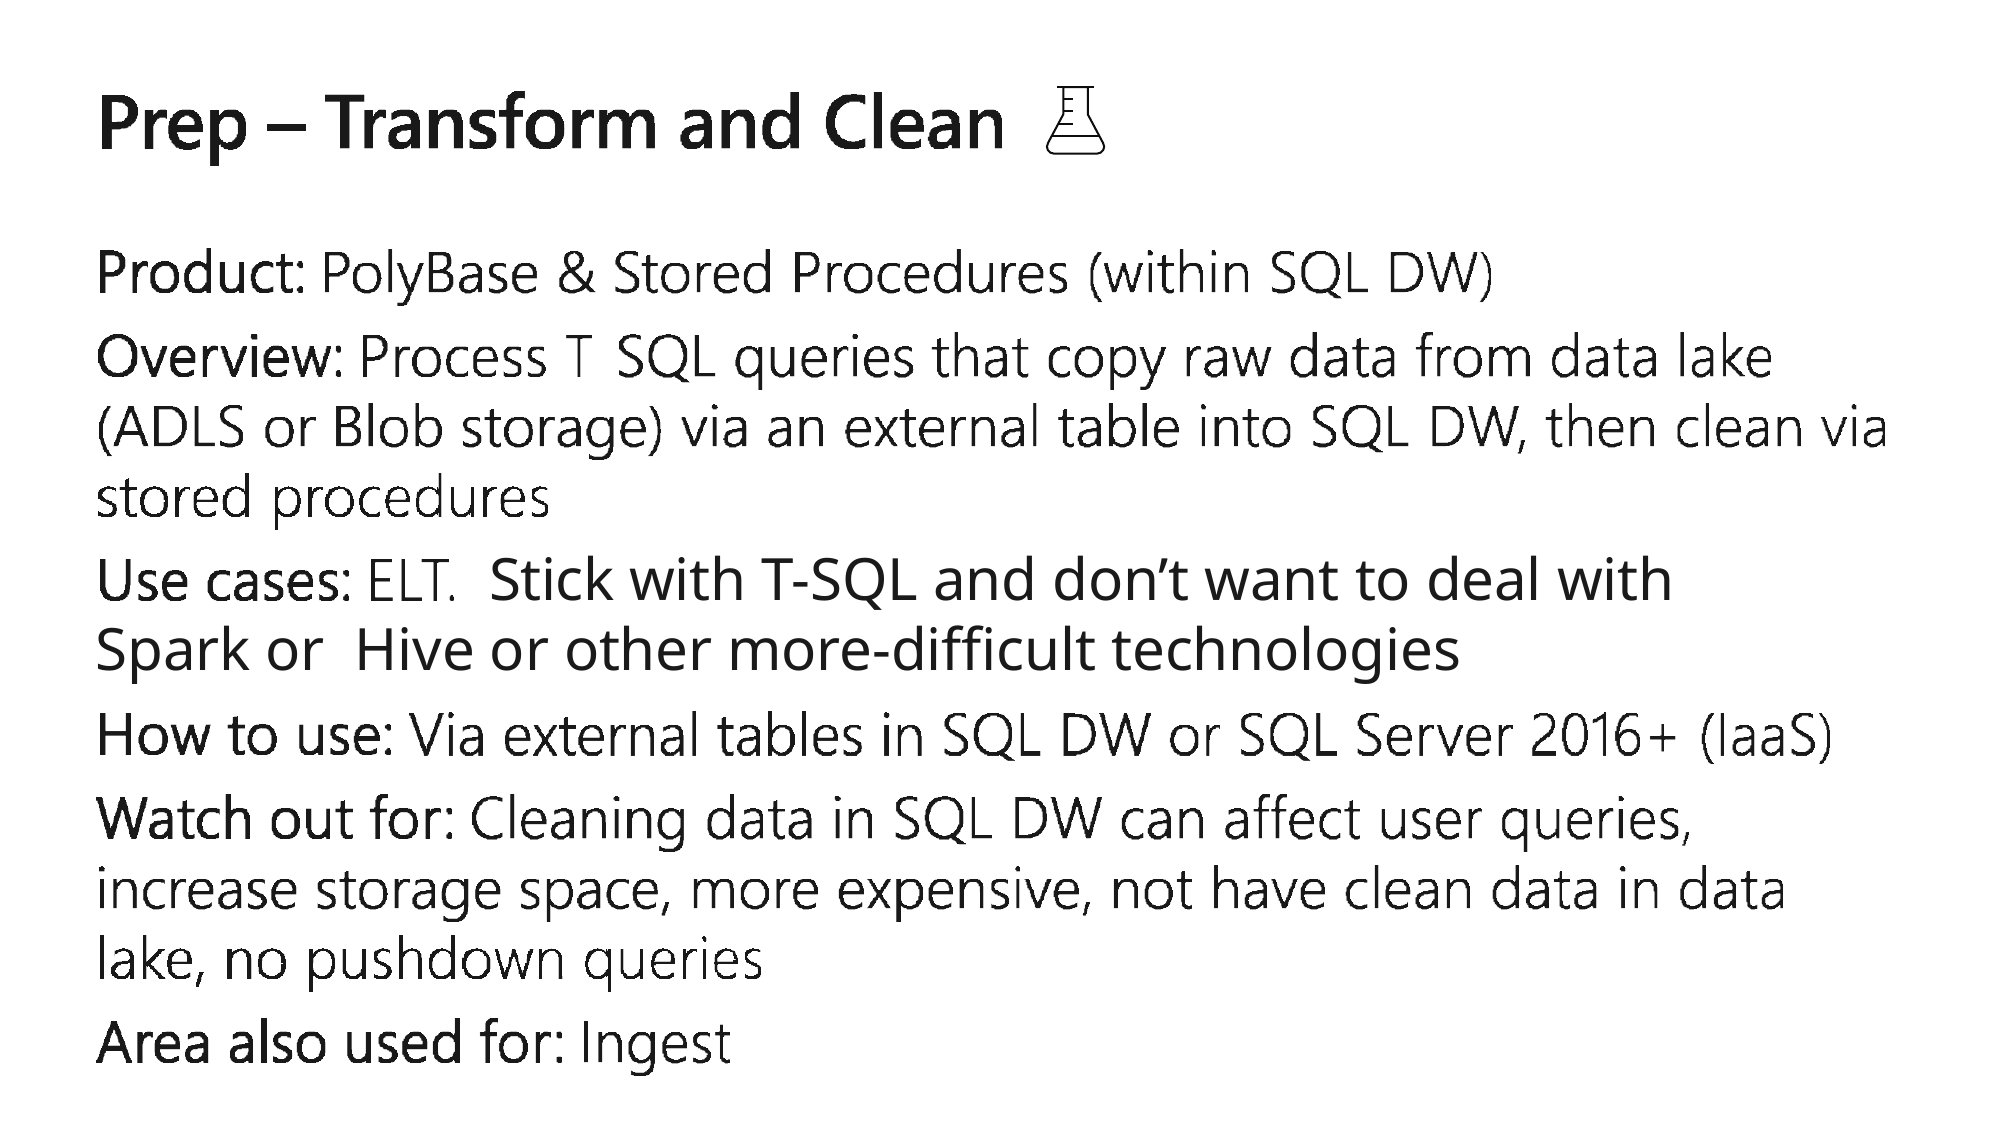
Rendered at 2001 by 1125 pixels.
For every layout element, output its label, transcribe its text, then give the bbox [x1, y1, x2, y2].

picture [100, 558, 349, 601]
picture [100, 712, 391, 755]
picture [96, 1018, 562, 1063]
picture [102, 95, 246, 166]
picture [96, 794, 452, 839]
picture [99, 403, 1885, 460]
picture [267, 124, 306, 131]
picture [98, 334, 341, 377]
picture [371, 559, 454, 601]
picture [584, 1021, 731, 1076]
picture [472, 794, 1689, 852]
picture [325, 91, 1002, 149]
text_box [1046, 87, 1105, 154]
picture [325, 249, 1491, 306]
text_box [363, 332, 1771, 390]
picture [100, 935, 761, 992]
text_box Stick with T-SQL and don’t want to deal with Spark or Hive or other more-difficult technologies [93, 539, 1822, 682]
picture [409, 711, 1830, 764]
picture [99, 865, 1783, 922]
picture [100, 248, 303, 293]
picture [98, 473, 548, 530]
